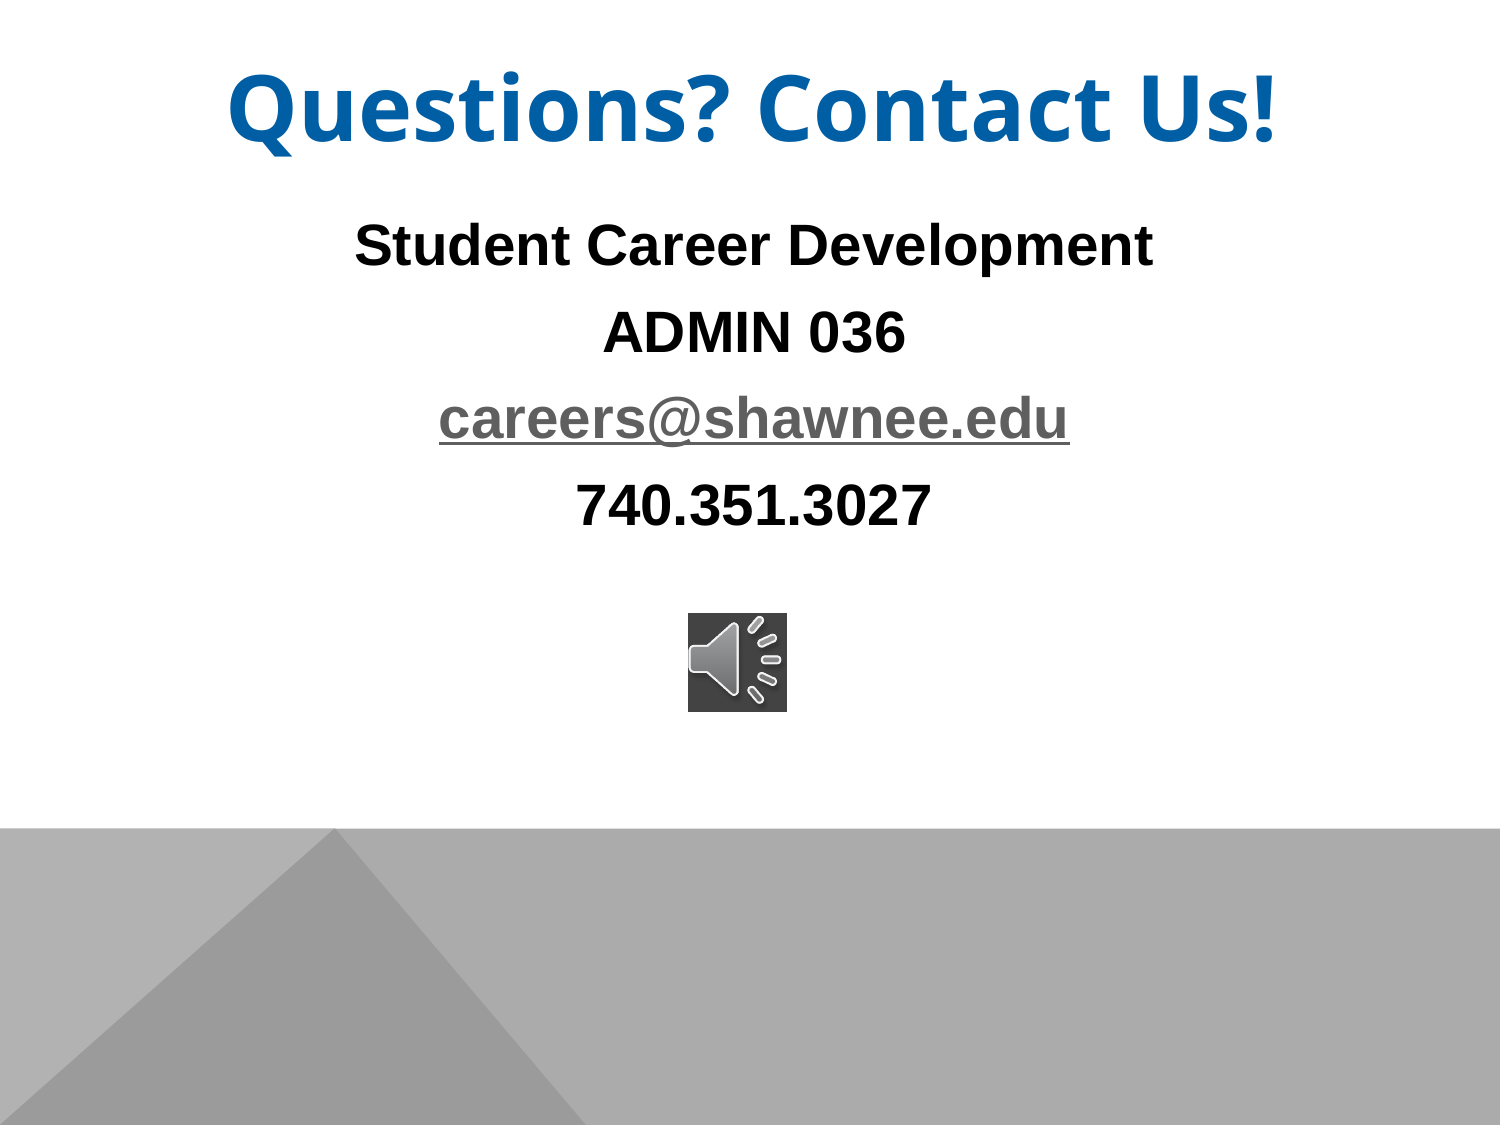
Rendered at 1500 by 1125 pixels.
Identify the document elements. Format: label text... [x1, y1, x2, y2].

picture [687, 612, 788, 713]
list Student Career Development ADMIN 036 careers@shawnee.edu 740.351.3027 [137, 200, 1372, 788]
title Questions? Contact Us! [135, 60, 1369, 150]
